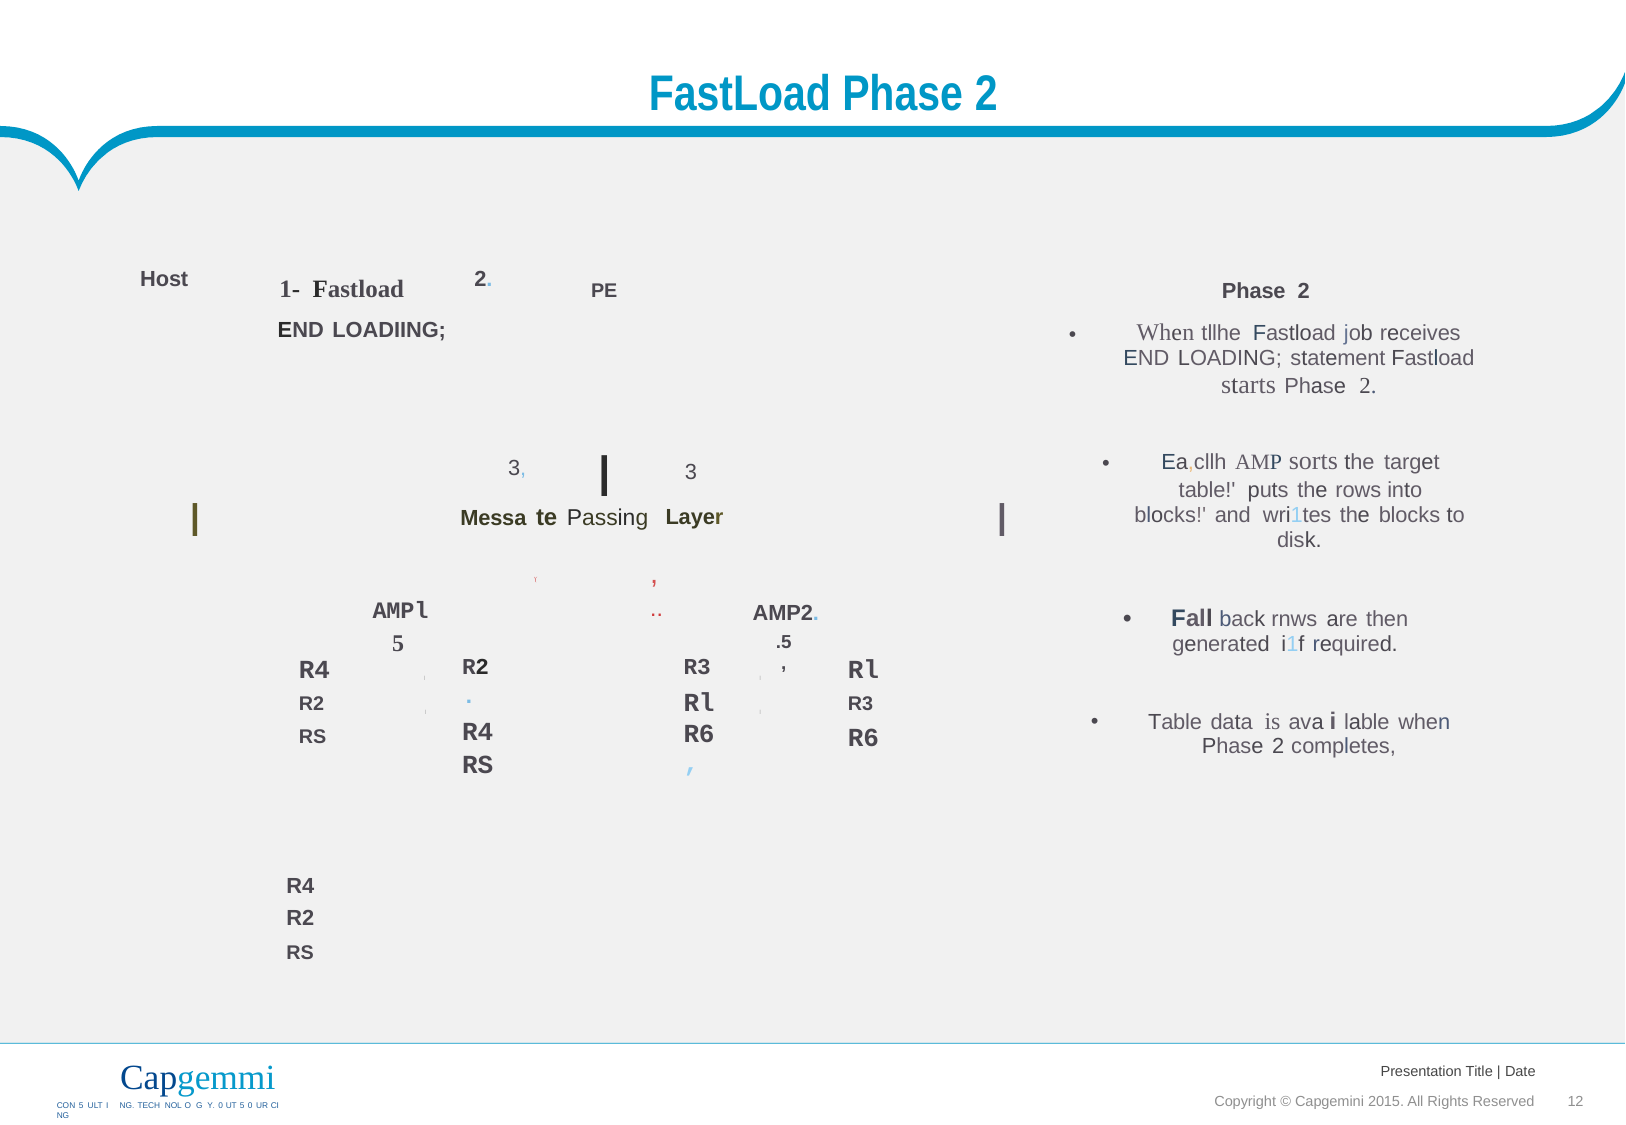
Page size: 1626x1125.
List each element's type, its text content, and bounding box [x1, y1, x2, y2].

text_box I [757, 674, 763, 686]
text_box Messa te Passing [458, 503, 659, 532]
text_box FastLoad [646, 67, 840, 122]
text_box Phase 2 When tllhe Fastload job receives END LOADING; statement Fastload starts Phase 2. [1111, 277, 1487, 404]
text_box I [594, 445, 612, 503]
text_box Ea,cllh AMP sorts the target table!' puts the rows into blocks!' and wri1tes the blocks to disk. [1115, 447, 1484, 558]
text_box I [186, 494, 201, 548]
text_box R2. R4 RS [459, 654, 498, 754]
text_box 3 [683, 459, 704, 486]
text_box AMP2. .5, [743, 600, 829, 657]
text_box R4 R2 RS [284, 873, 321, 968]
text_box • [1088, 708, 1108, 735]
text_box Fall back rnws are then generated i1f required. [1169, 605, 1434, 660]
text_box 2 [972, 67, 1008, 122]
text_box [0, 0, 1625, 178]
text_box • [1066, 320, 1086, 350]
text_box [0, 86, 1625, 1043]
text_box 3, [506, 455, 528, 482]
text_box R3 Rl R6, [681, 654, 720, 751]
text_box • [1121, 605, 1141, 634]
text_box I [422, 709, 428, 720]
text_box Host [138, 266, 198, 293]
text_box I [757, 709, 763, 720]
text_box • [1100, 450, 1119, 477]
text_box '( [531, 576, 548, 587]
text_box Copyright © Capgemini 2015. All Rights Reserved 12 [1212, 1093, 1592, 1113]
text_box PE [588, 279, 623, 304]
text_box Layer [663, 504, 733, 531]
text_box Phase [840, 67, 972, 122]
text_box Capgemmi CON 5 ULT I NG. TECH NOL O G Y. 0 UT 5 0 UR CI NG [54, 1058, 289, 1115]
text_box , .. [648, 556, 670, 591]
text_box 2. [472, 266, 493, 293]
text_box Presentation Title | Date [1378, 1063, 1541, 1083]
text_box Table data is ava i lable when Phase 2 completes, [1133, 707, 1465, 762]
text_box I [993, 494, 1008, 548]
text_box [0, 1043, 1625, 1125]
text_box [0, 72, 1625, 191]
text_box 1- Fastload END LOADIING; [275, 275, 458, 347]
text_box AMPl 5 I [358, 598, 443, 686]
text_box R4 R2 RS [296, 654, 334, 751]
text_box Rl R3 R6 [845, 654, 883, 754]
